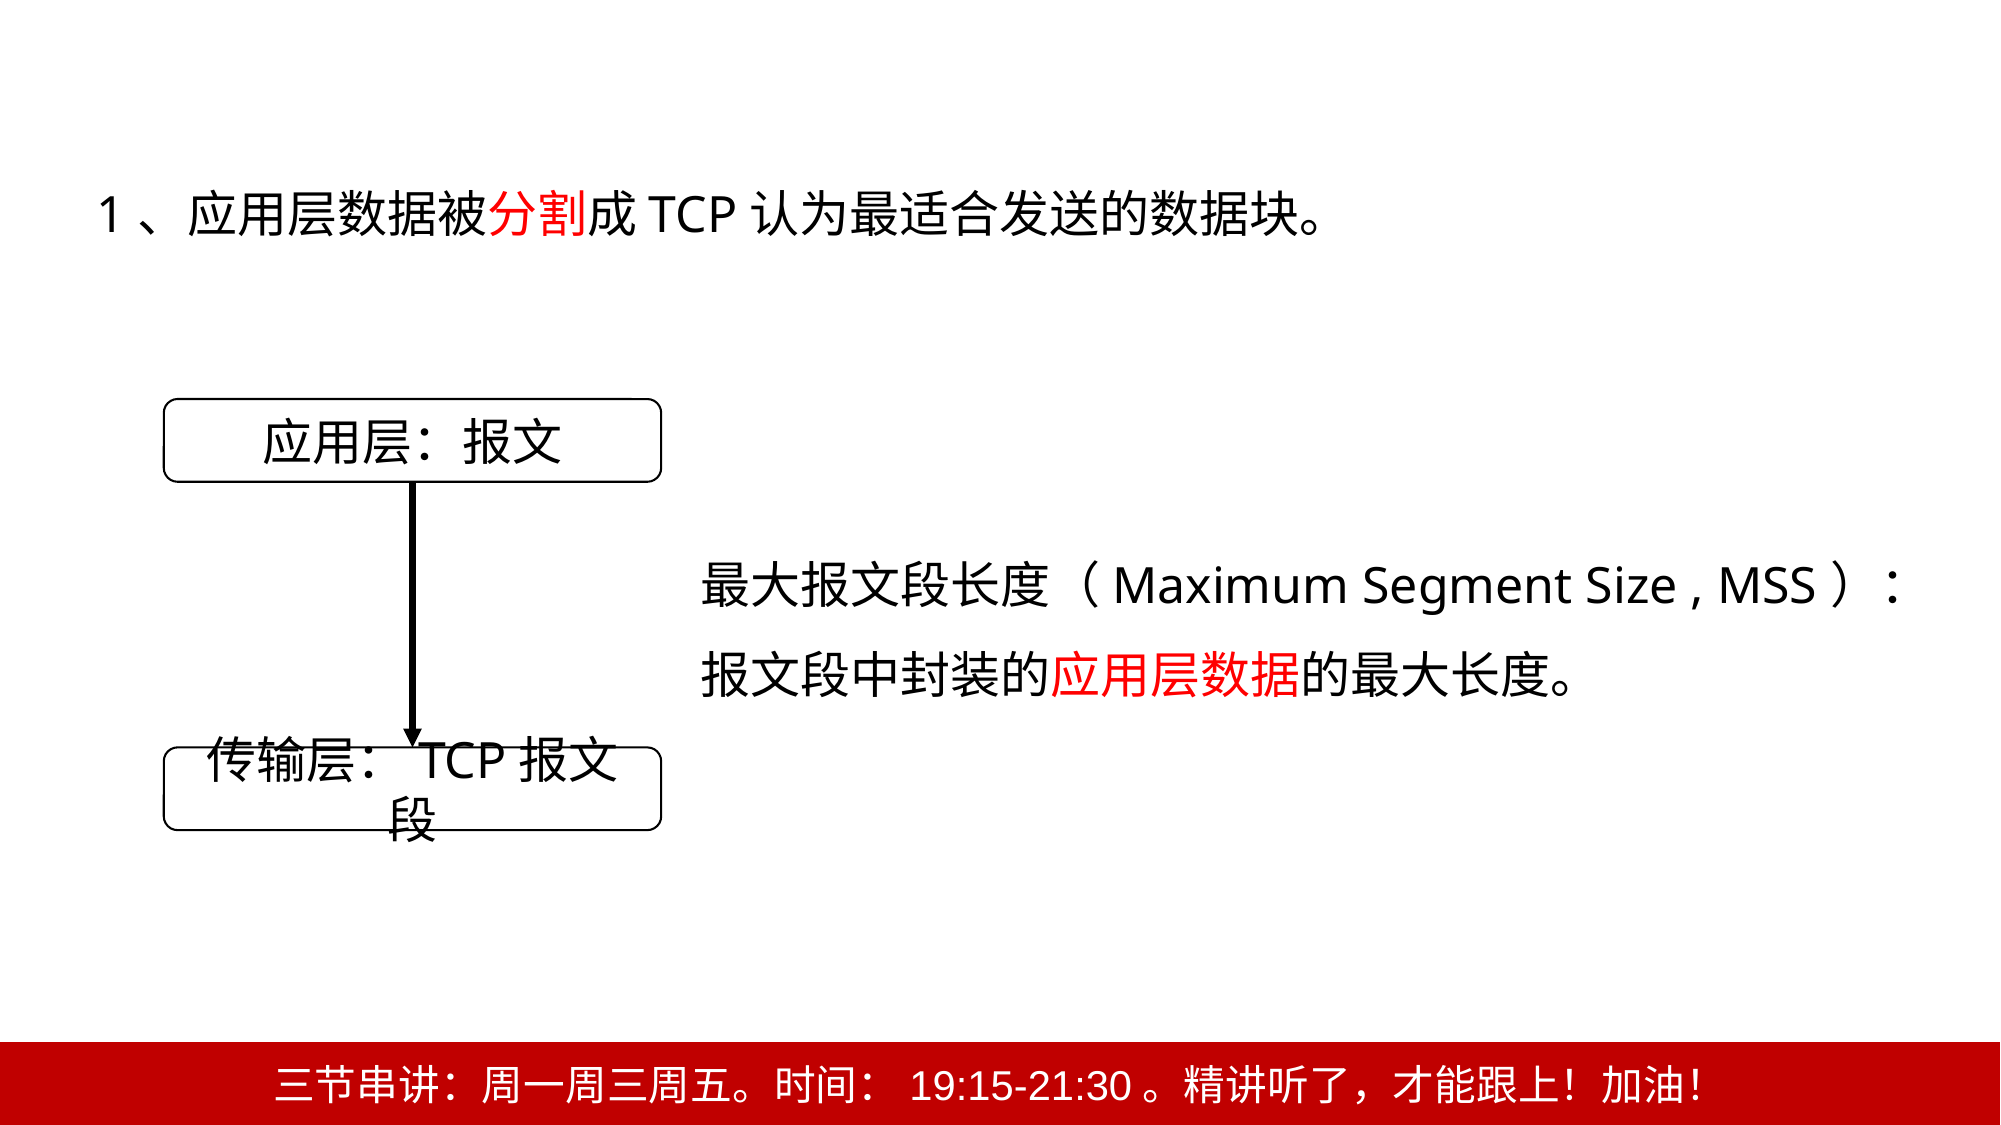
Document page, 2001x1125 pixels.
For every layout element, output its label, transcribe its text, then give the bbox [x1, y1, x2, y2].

text_box 三节串讲：周一周三周五。时间：19:15-21:30。精讲听了，才能跟上！加油！ [0, 1042, 2000, 1125]
text_box 最大报文段长度（Maximum Segment Size , MSS）：报文段中封装的应用层数据的最大长度。 [685, 516, 1936, 711]
text_box 1、应用层数据被分割成TCP认为最适合发送的数据块。 [81, 144, 1906, 250]
text_box 应用层：报文 [162, 397, 663, 483]
text_box 传输层：TCP报文段 [162, 746, 663, 832]
